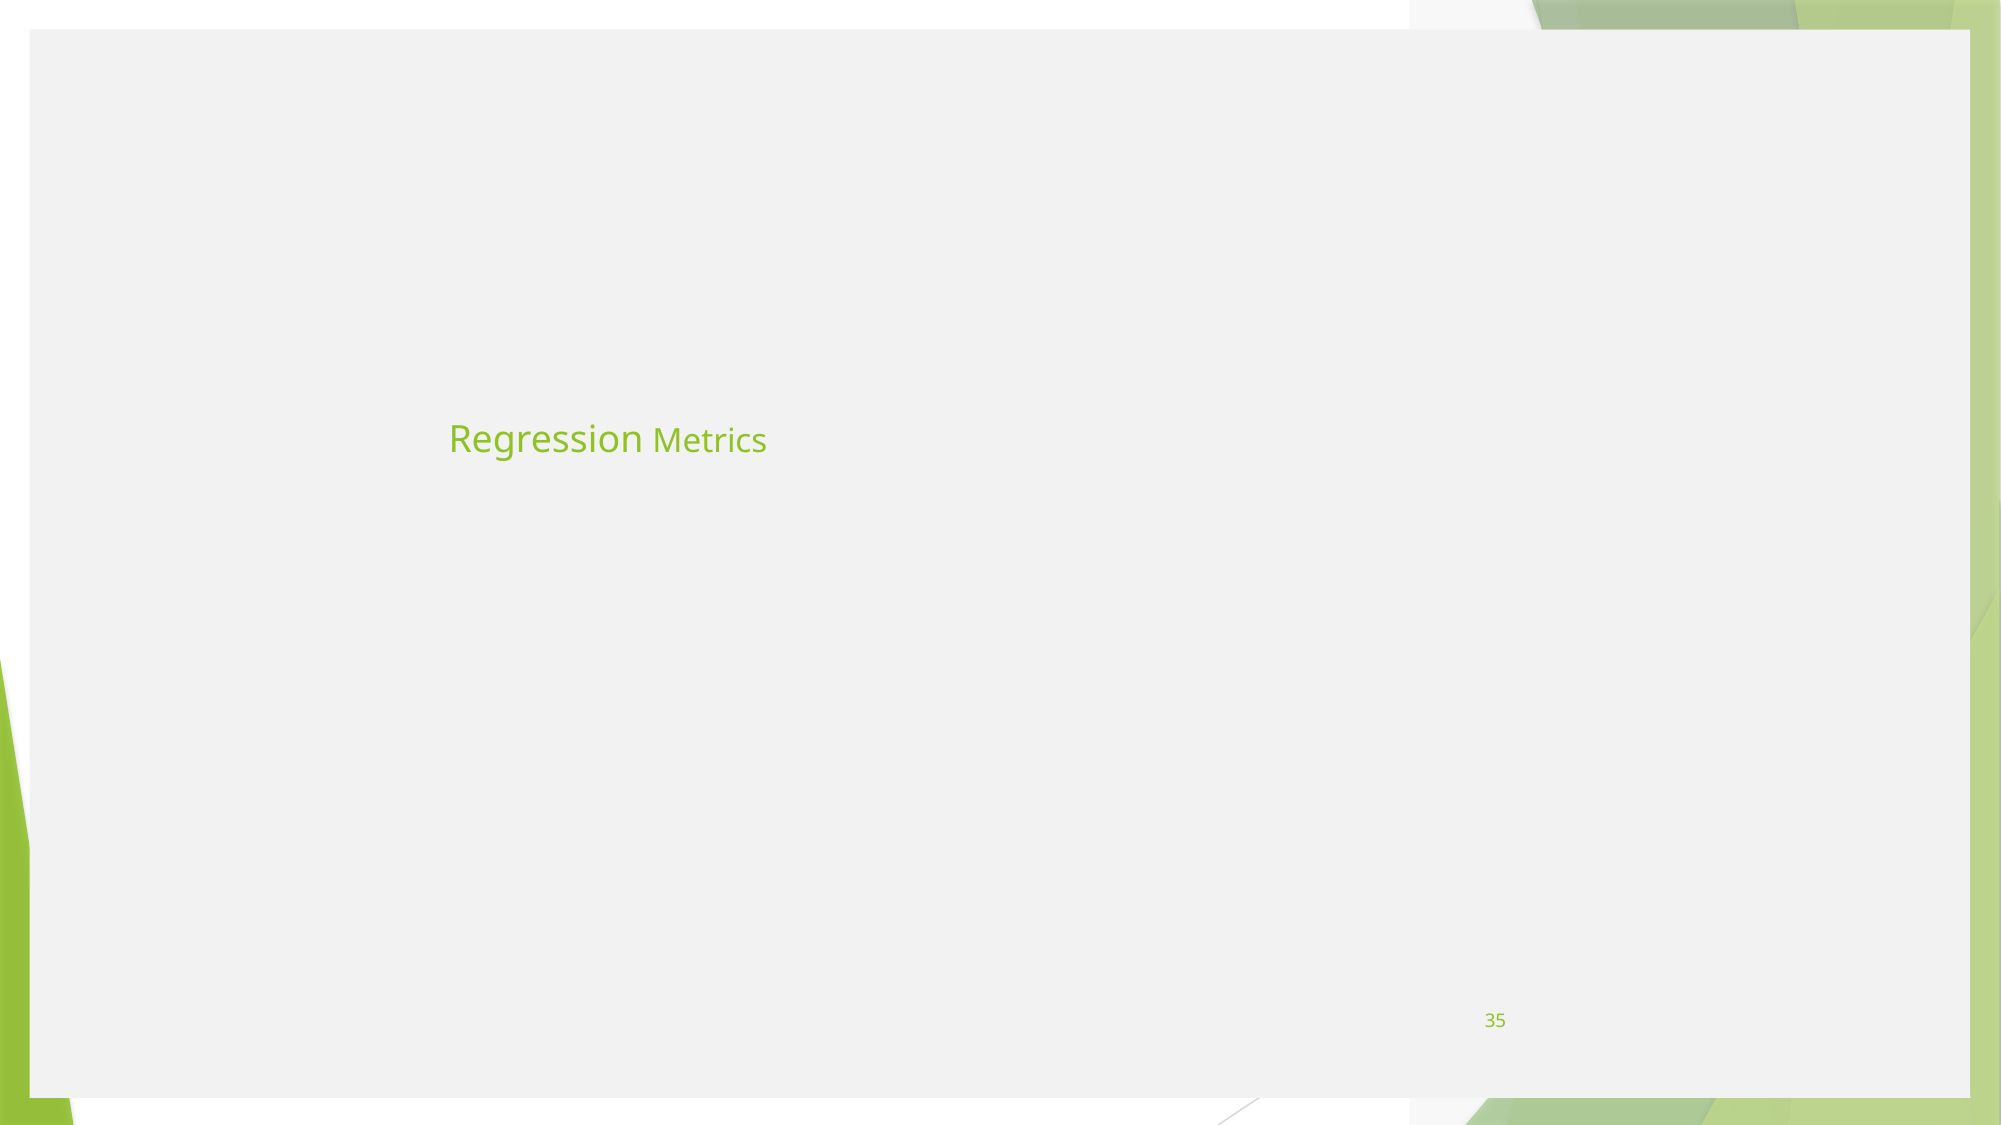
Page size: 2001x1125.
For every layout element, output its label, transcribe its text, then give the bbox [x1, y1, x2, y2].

slide_number 35 [1409, 991, 1522, 1051]
title Regression Metrics [433, 407, 1674, 469]
